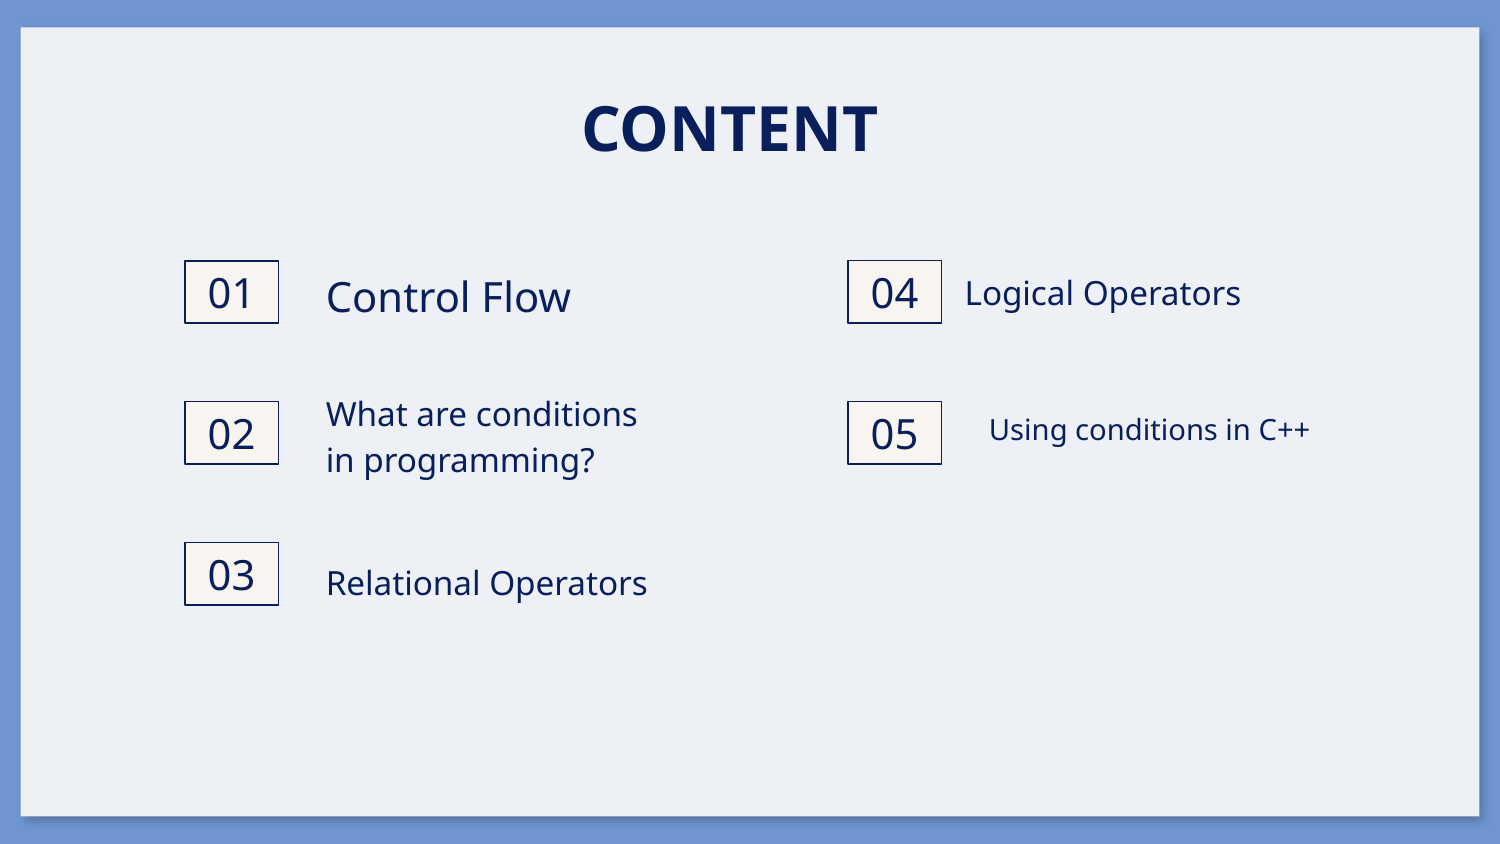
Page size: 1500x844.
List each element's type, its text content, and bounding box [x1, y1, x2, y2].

text_box Using conditions in C++ [973, 396, 1352, 470]
text_box 03 [184, 542, 279, 606]
text_box Relational Operators [310, 542, 689, 617]
text_box 04 [847, 260, 942, 324]
title CONTENT [380, 34, 1080, 219]
text_box 05 [847, 401, 942, 464]
text_box 02 [184, 401, 279, 464]
title 01 [184, 260, 279, 324]
text_box Logical Operators [949, 242, 1376, 342]
subtitle Control Flow [310, 255, 689, 329]
text_box What are conditions in programming? [310, 396, 689, 470]
